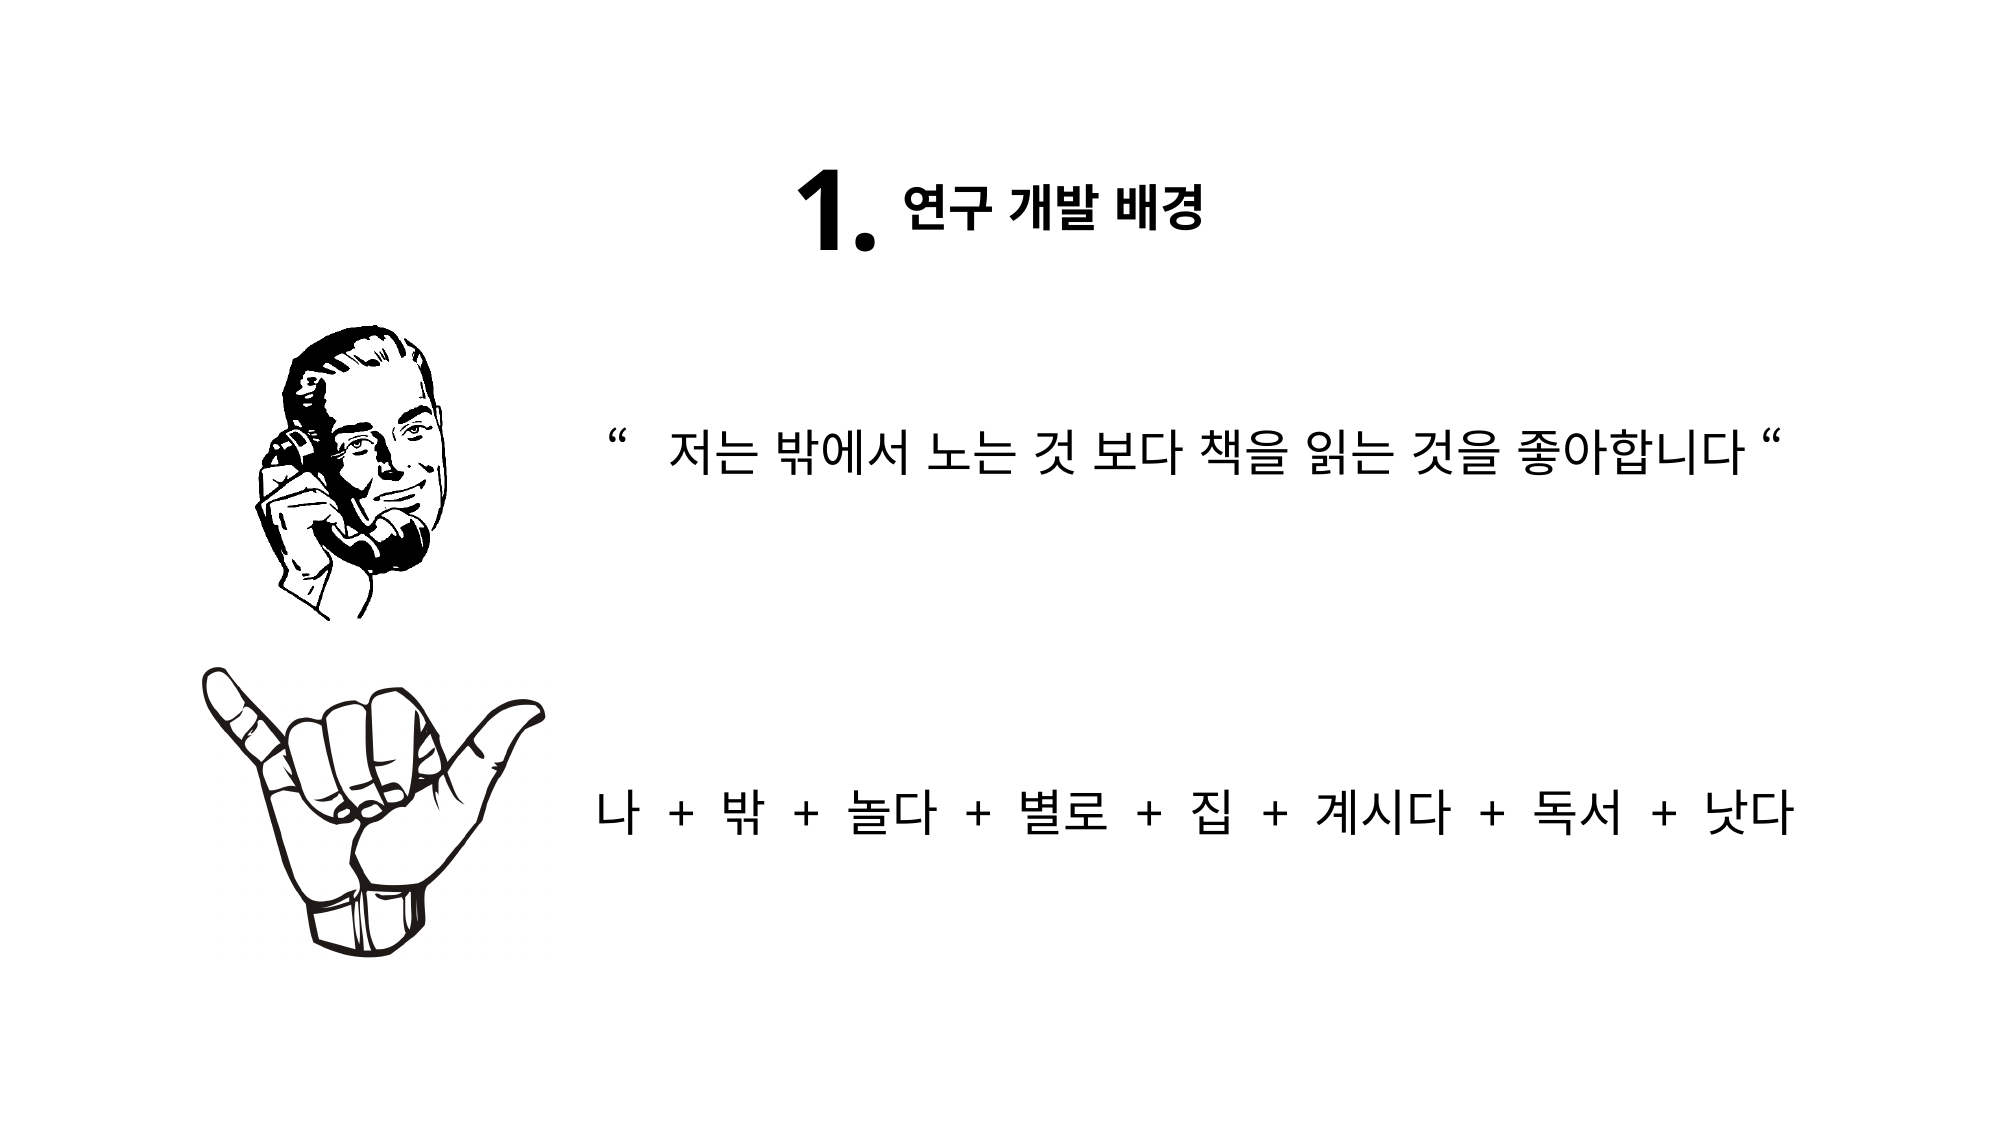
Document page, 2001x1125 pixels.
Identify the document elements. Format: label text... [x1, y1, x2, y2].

picture [199, 664, 548, 960]
text_box 1. [776, 130, 945, 281]
text_box 연구 개발 배경 [887, 168, 1503, 244]
picture [255, 325, 447, 621]
text_box “저는 밖에서 노는 것 보다 책을 읽는 것을 좋아합니다 “ 나 + 밖 + 놀다 + 별로 + 집 + 계시다 + 독서 + 낫다 [541, 414, 1849, 850]
